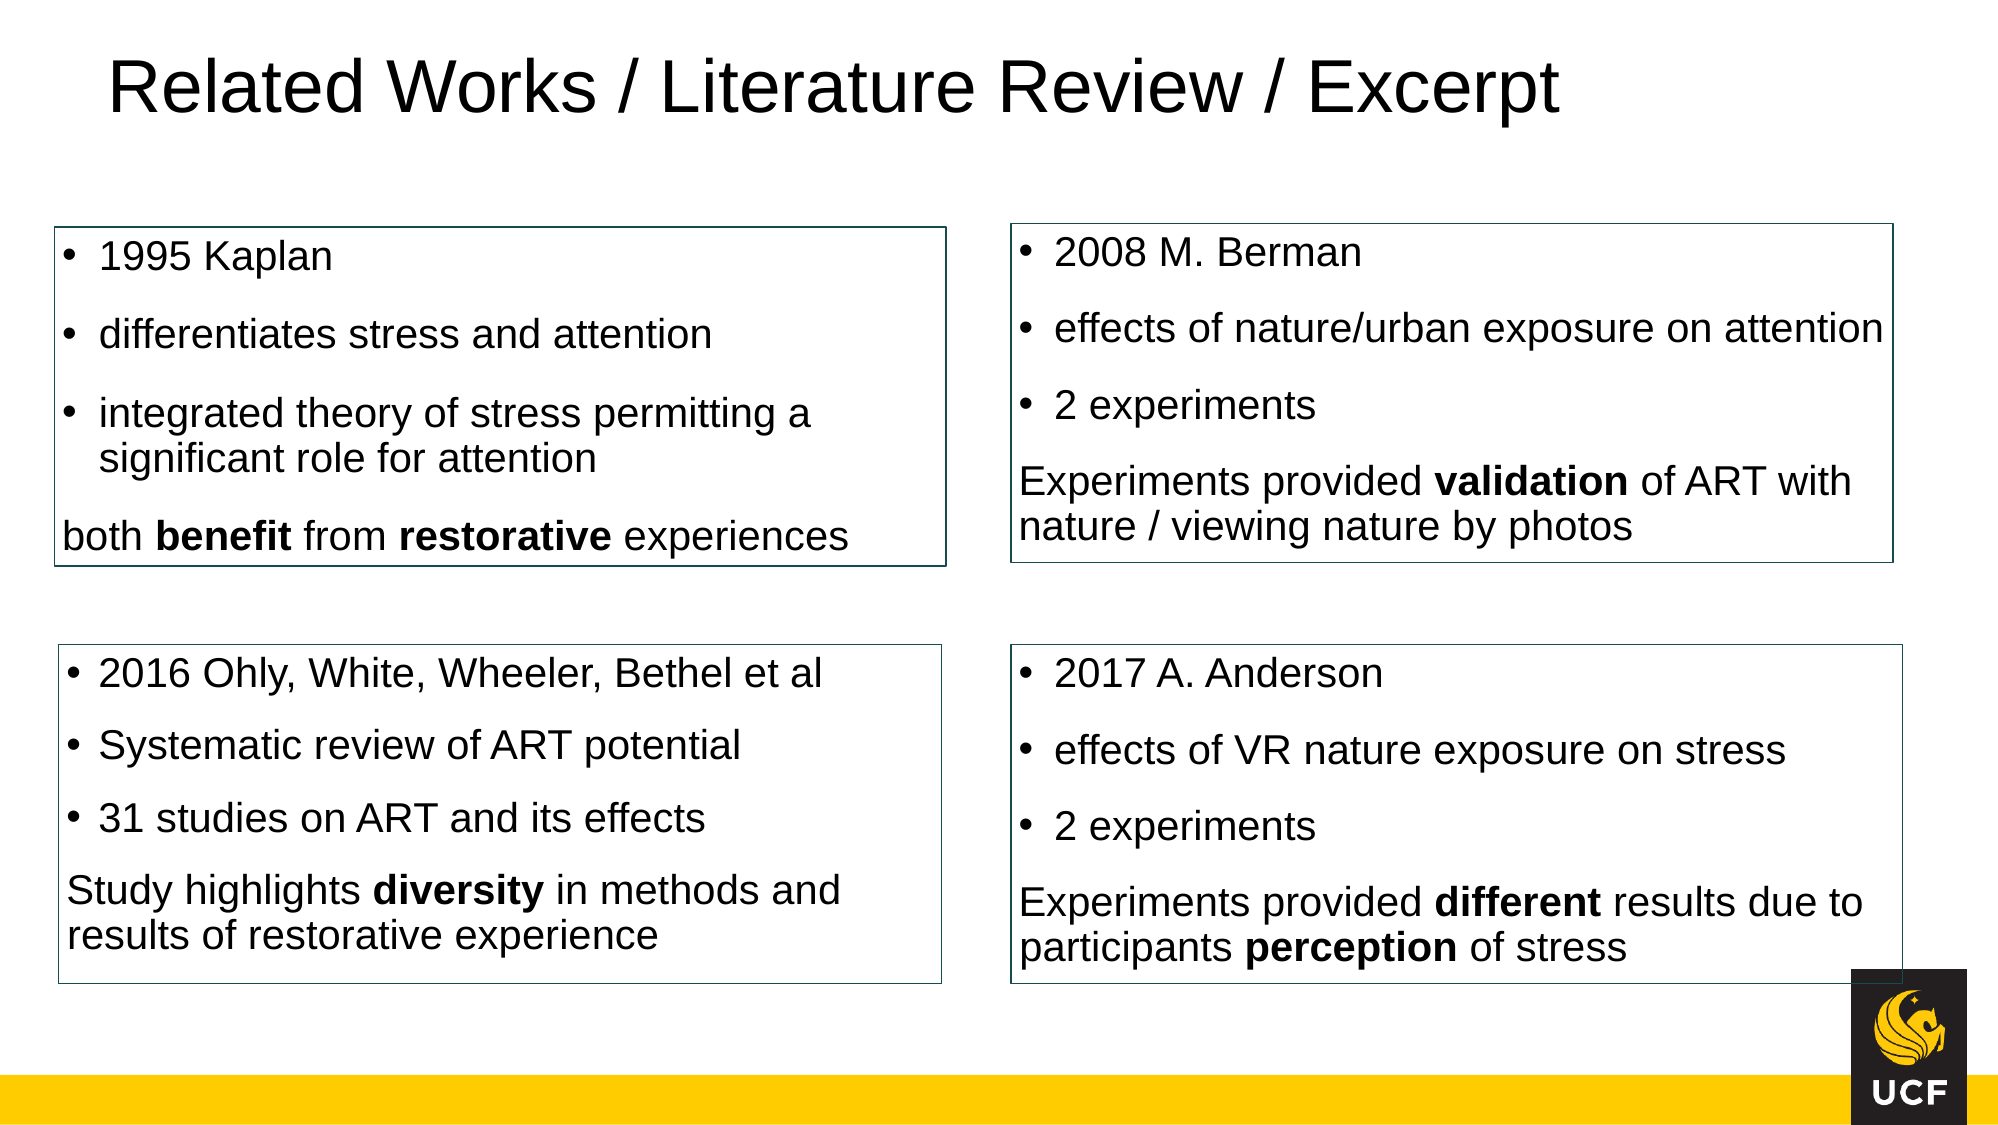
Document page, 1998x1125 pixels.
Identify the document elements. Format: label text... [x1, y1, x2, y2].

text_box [0, 968, 1998, 1125]
title Related Works / Literature Review / Excerpt [99, 8, 1676, 137]
text_box 2016 Ohly, White, Wheeler, Bethel et al Systematic review of ART potential 31 studies on ART and its effects Study highlights diversity in methods and results of restorative experience [58, 644, 942, 968]
text_box 2008 M. Berman effects of nature/urban exposure on attention 2 experiments Experiments provided validation of ART with nature / viewing nature by photos [1011, 223, 1893, 563]
list 1995 Kaplan differentiates stress and attention integrated theory of stress permitting a significant role for attention both benefit from restorative experiences [54, 226, 947, 567]
text_box 2017 A. Anderson effects of VR nature exposure on stress 2 experiments Experiments provided different results due to participants perception of stress [1011, 644, 1903, 968]
